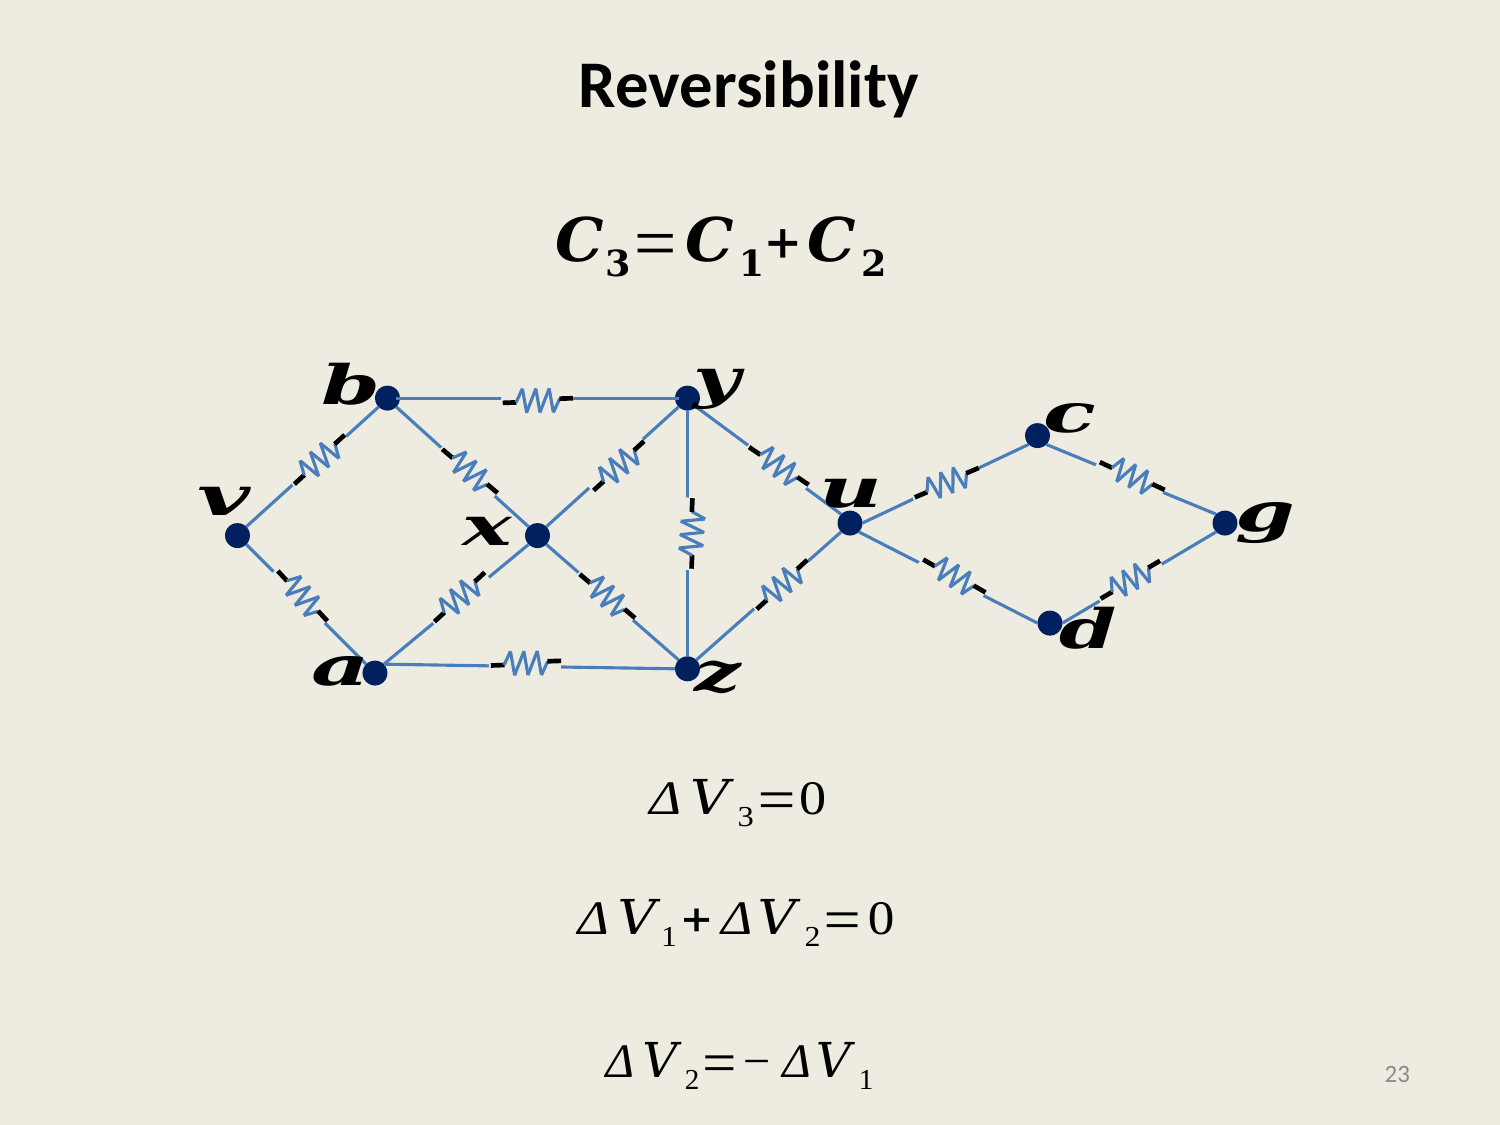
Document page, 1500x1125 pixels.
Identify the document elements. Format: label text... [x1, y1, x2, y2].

text_box Reversibility [74, 0, 1425, 175]
slide_number 23 [1074, 1042, 1425, 1103]
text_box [196, 349, 1301, 705]
title [75, 175, 1425, 233]
